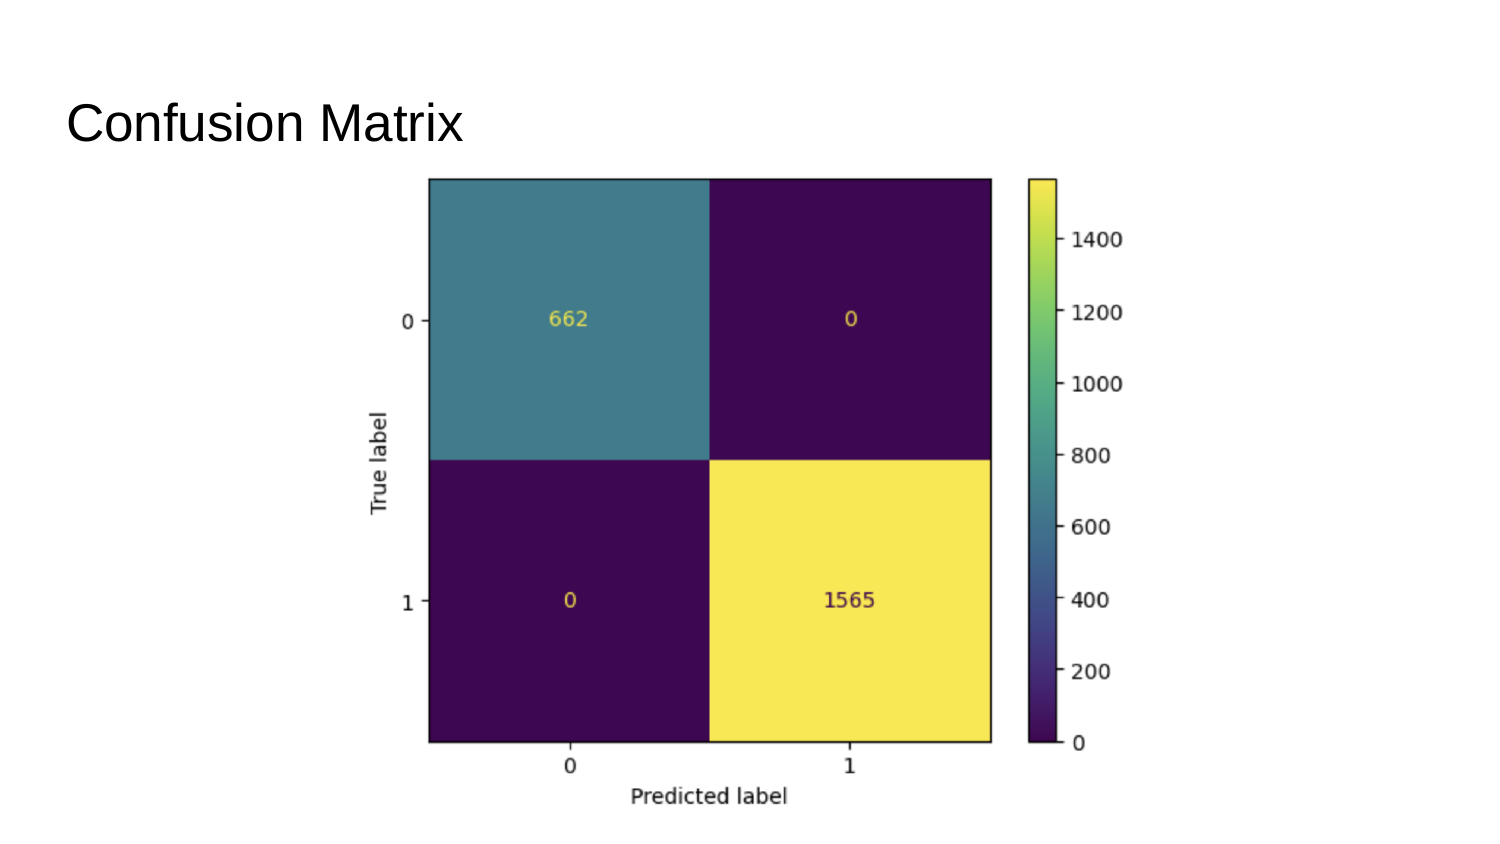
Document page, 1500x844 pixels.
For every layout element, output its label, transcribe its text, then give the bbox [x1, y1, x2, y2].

title Confusion Matrix [51, 72, 1449, 167]
picture [330, 166, 1142, 814]
